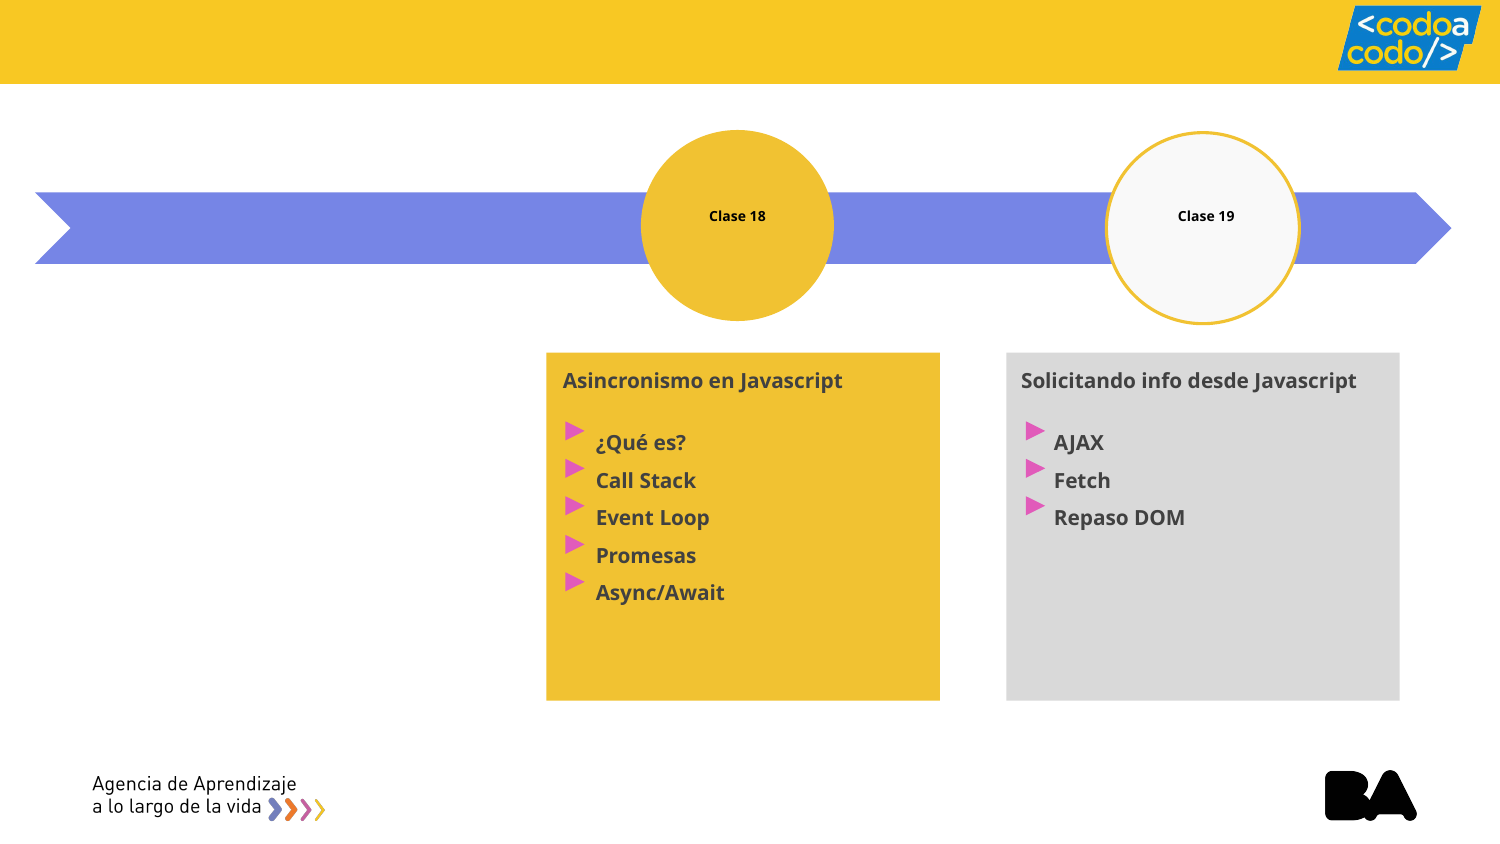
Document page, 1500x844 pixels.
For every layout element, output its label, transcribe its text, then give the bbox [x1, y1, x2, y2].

title Clase 19 [1131, 190, 1282, 241]
text_box [1025, 421, 1046, 441]
text_box [565, 421, 585, 441]
text_box [565, 534, 585, 554]
picture [1325, 770, 1417, 821]
picture [70, 756, 344, 835]
text_box [565, 458, 585, 478]
text_box Asincronismo en Javascript ¿Qué es? Call Stack Event Loop Promesas Async/Await [547, 352, 939, 701]
title Clase 18 [662, 190, 813, 241]
text_box [565, 496, 585, 516]
text_box [565, 572, 585, 592]
text_box [1025, 496, 1046, 516]
text_box [1025, 458, 1046, 478]
picture [1337, 5, 1482, 71]
text_box Solicitando info desde Javascript AJAX Fetch Repaso DOM [1006, 352, 1397, 701]
